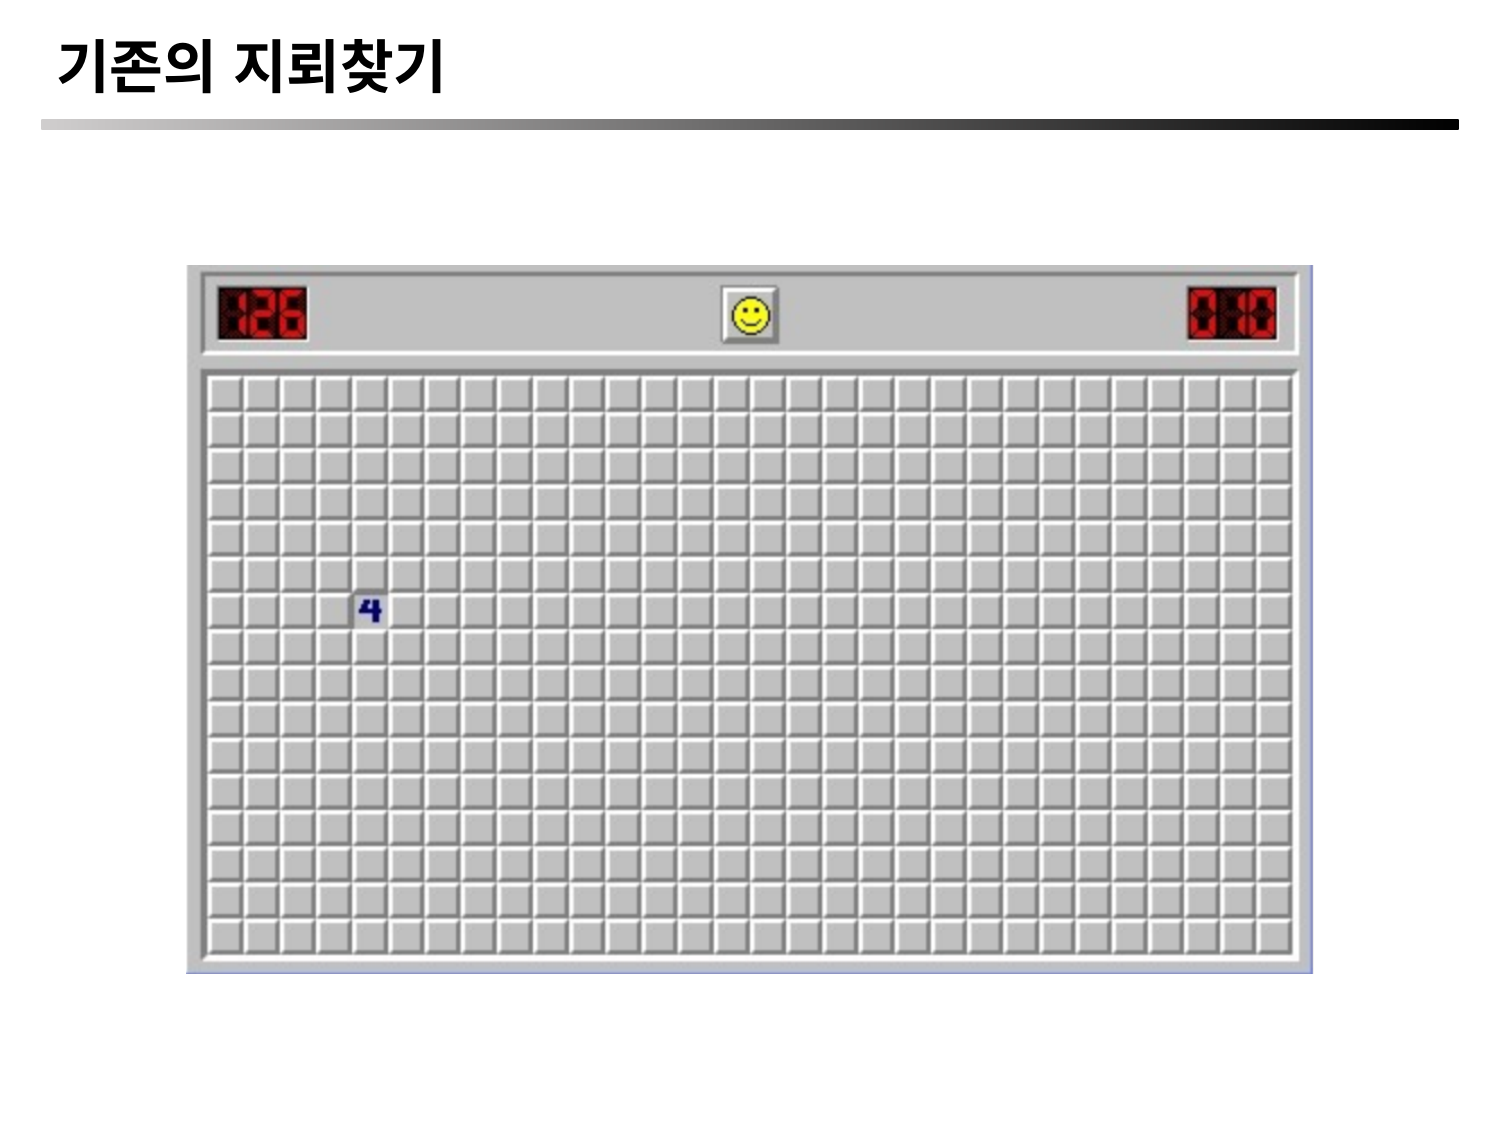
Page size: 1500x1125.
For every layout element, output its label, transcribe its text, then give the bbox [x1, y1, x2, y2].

list 기존의 지뢰찾기 [41, 31, 860, 105]
picture [186, 265, 1314, 974]
